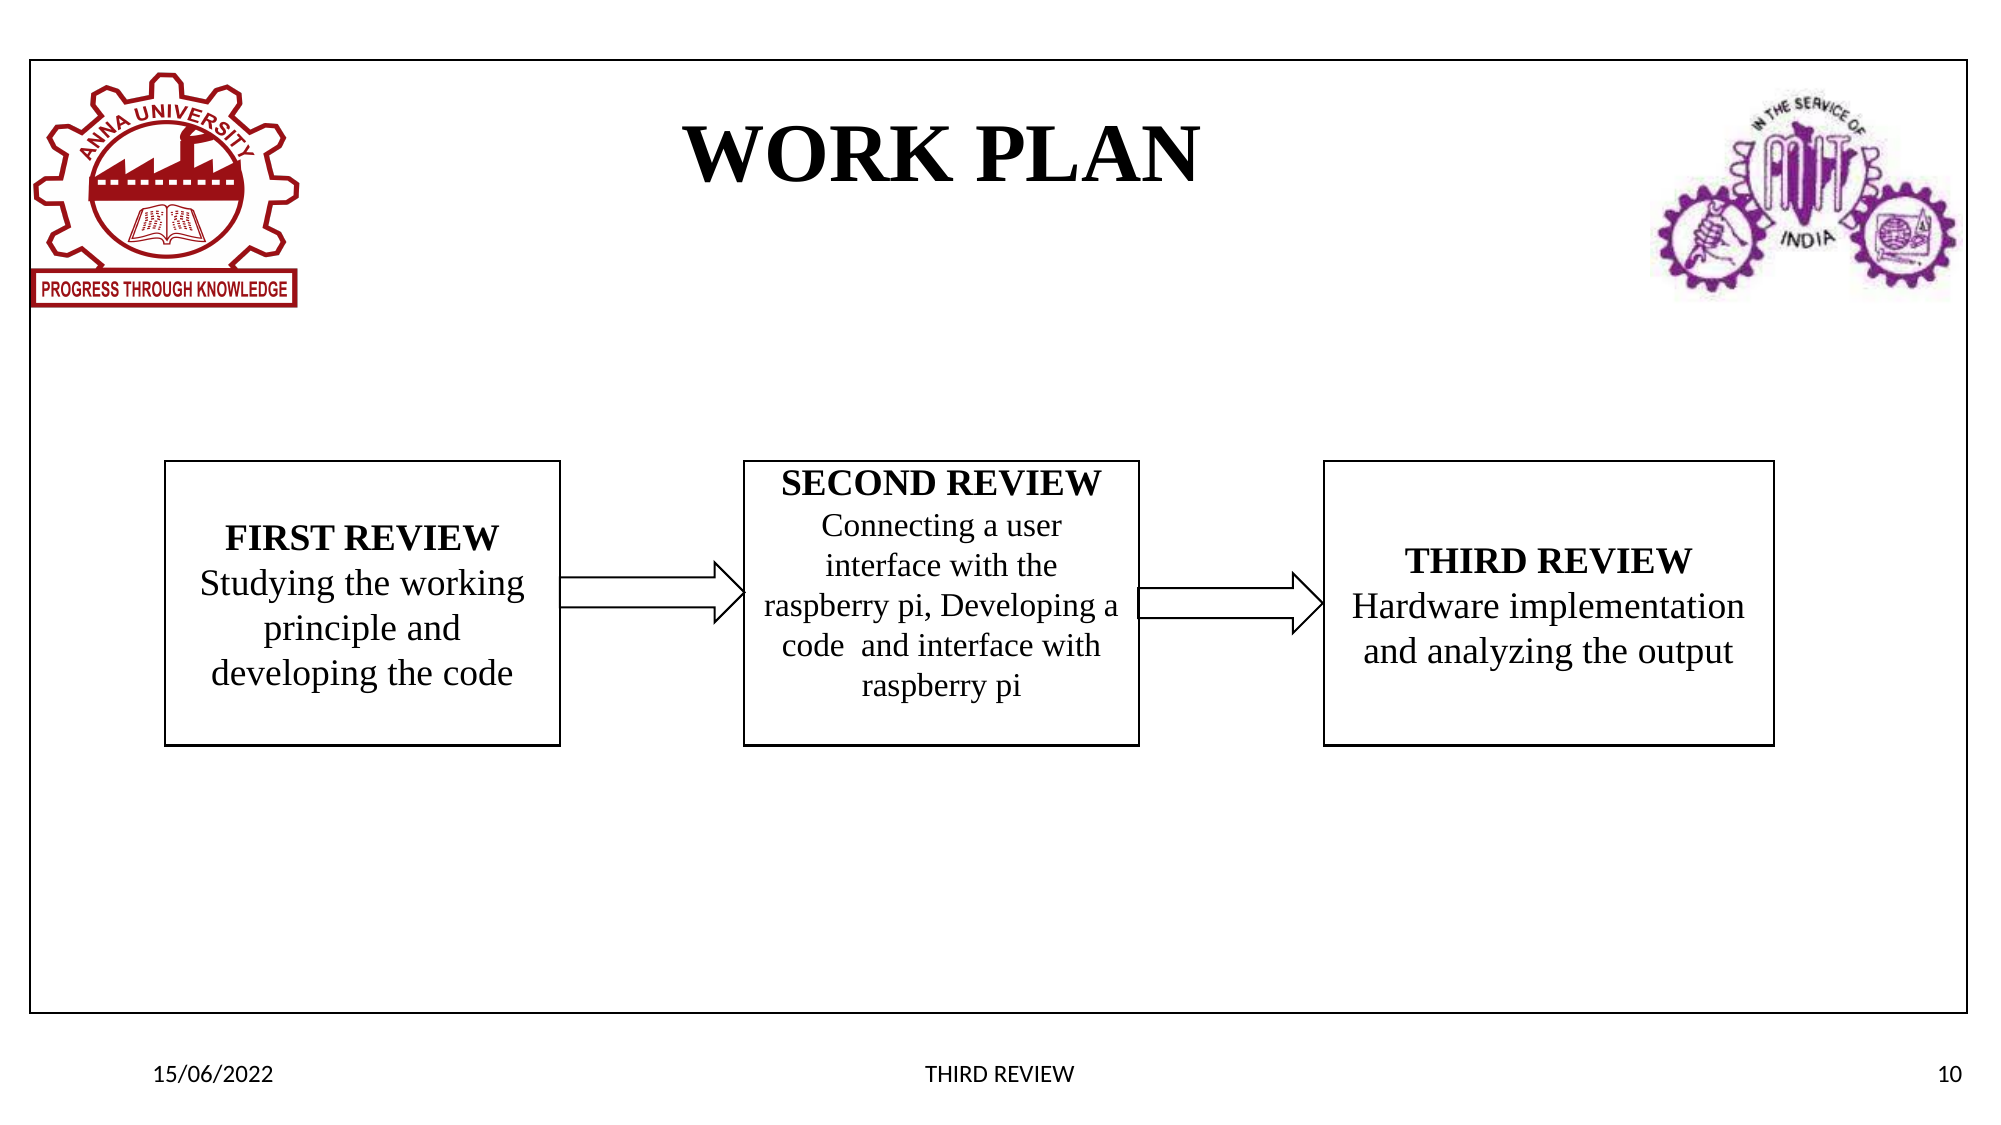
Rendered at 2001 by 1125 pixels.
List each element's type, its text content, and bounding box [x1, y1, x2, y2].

text_box WORK PLAN [471, 90, 1412, 206]
picture [29, 71, 301, 310]
text_box SECOND REVIEW Connecting a user interface with the raspberry pi, Developing a code and interface with raspberry pi [743, 460, 1140, 747]
footer THIRD REVIEW [662, 1042, 1338, 1103]
slide_number 10 [1527, 1042, 1978, 1102]
text_box THIRD REVIEW Hardware implementation and analyzing the output [1323, 460, 1775, 747]
text_box FIRST REVIEW Studying the working principle and developing the code [164, 460, 561, 747]
picture [1649, 76, 1963, 324]
text_box [558, 559, 746, 625]
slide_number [137, 1042, 588, 1103]
text_box [1137, 570, 1325, 636]
